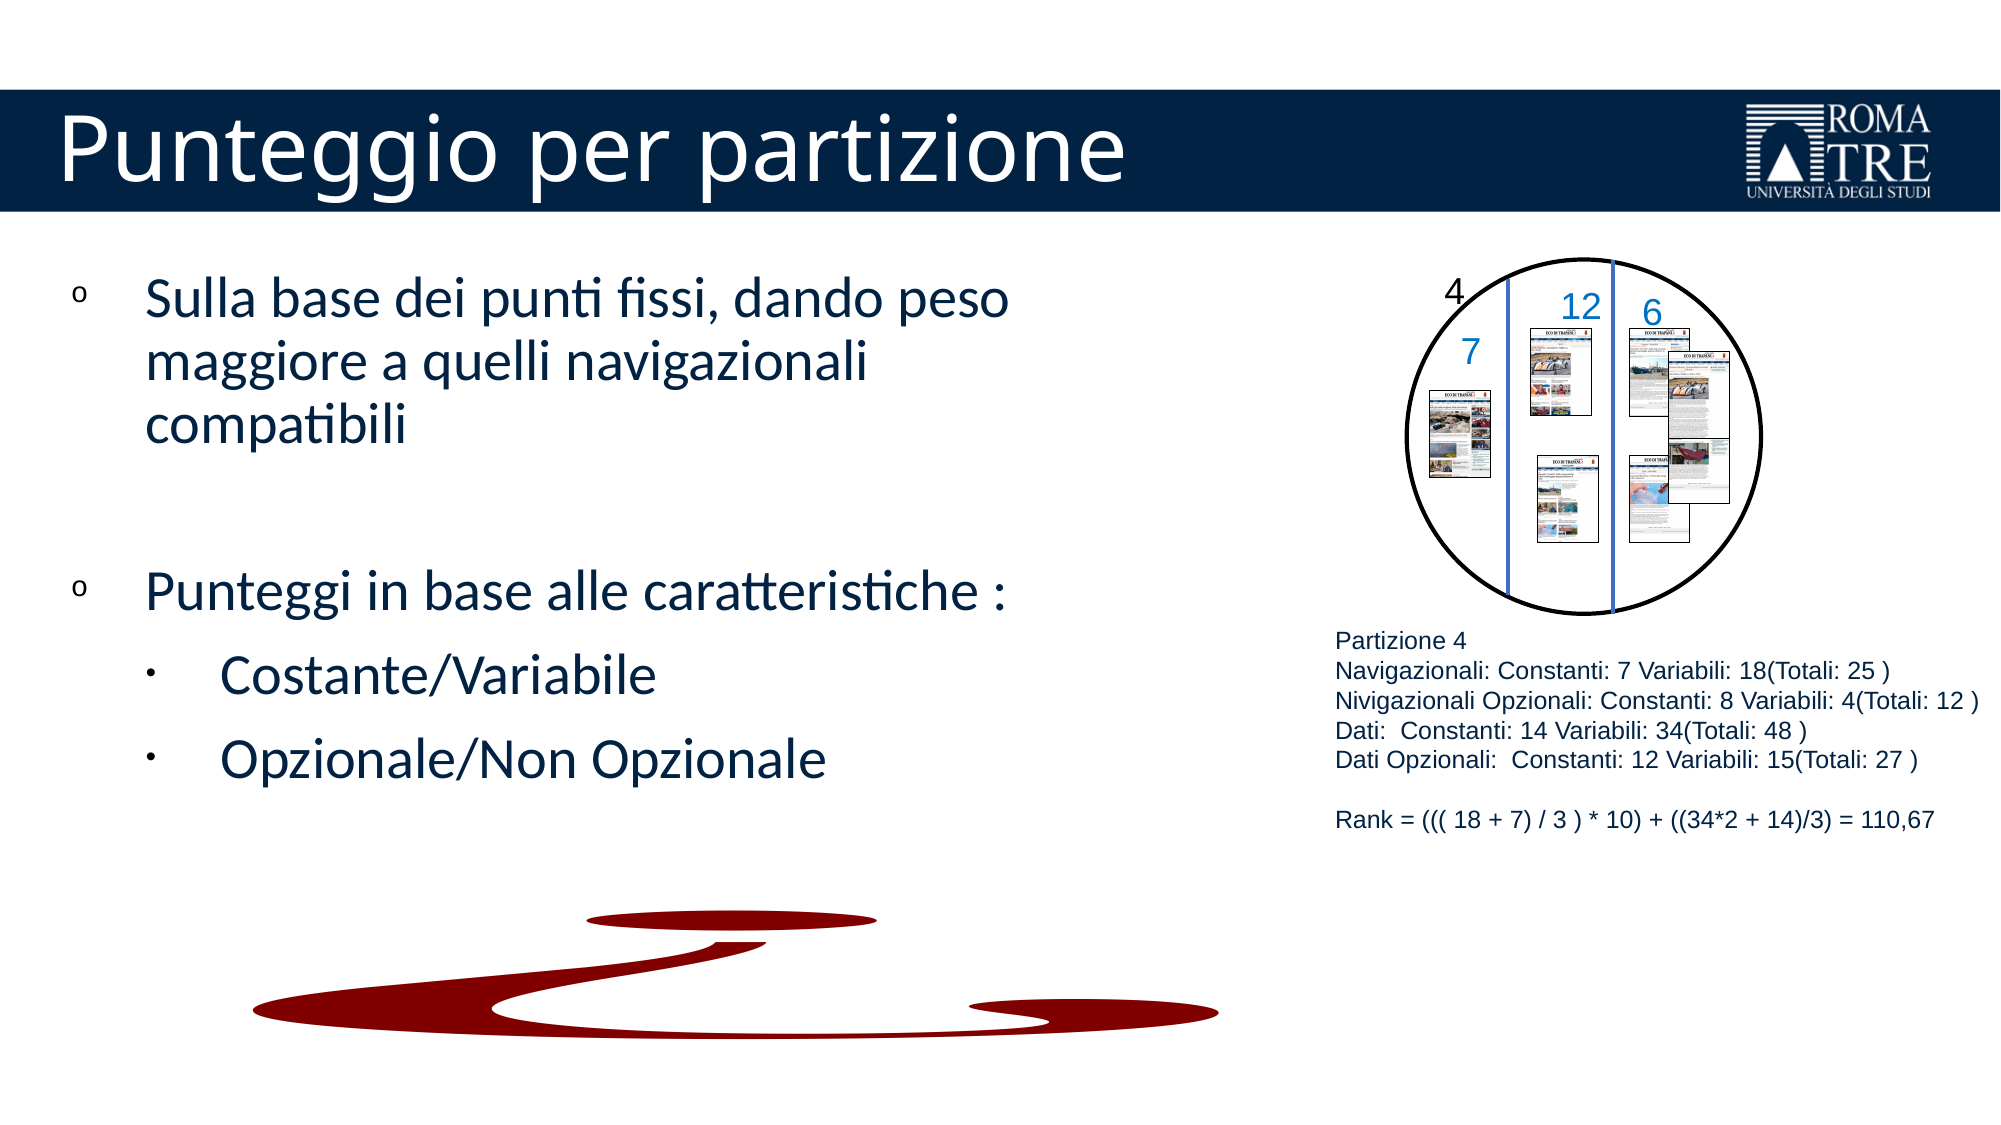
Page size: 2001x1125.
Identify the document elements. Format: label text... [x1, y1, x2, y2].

title Punteggio per partizione [56, 101, 1863, 202]
picture [0, 0, 2001, 1125]
text_box Sulla base dei punti fissi, dando peso maggiore a quelli navigazionali compatibili Punteggi in base alle caratteristiche : Costante/Variabile Opzionale/Non Opzionale [55, 259, 1158, 974]
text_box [1406, 259, 1762, 615]
text_box Partizione 4 Navigazionali: Constanti: 7 Variabili: 18(Totali: 25 ) Nivigazionali Opzionali: Constanti: 8 Variabili: 4(Totali: 12 ) Dati: Constanti: 14 Variabili: 34(Totali: 48 ) Dati Opzionali: Constanti: 12 Variabili: 15(Totali: 27 ) Rank = ((( 18 + 7) / 3 ) * 10) + ((34*2 + 14)/3) = 110,67 [1320, 616, 2000, 842]
